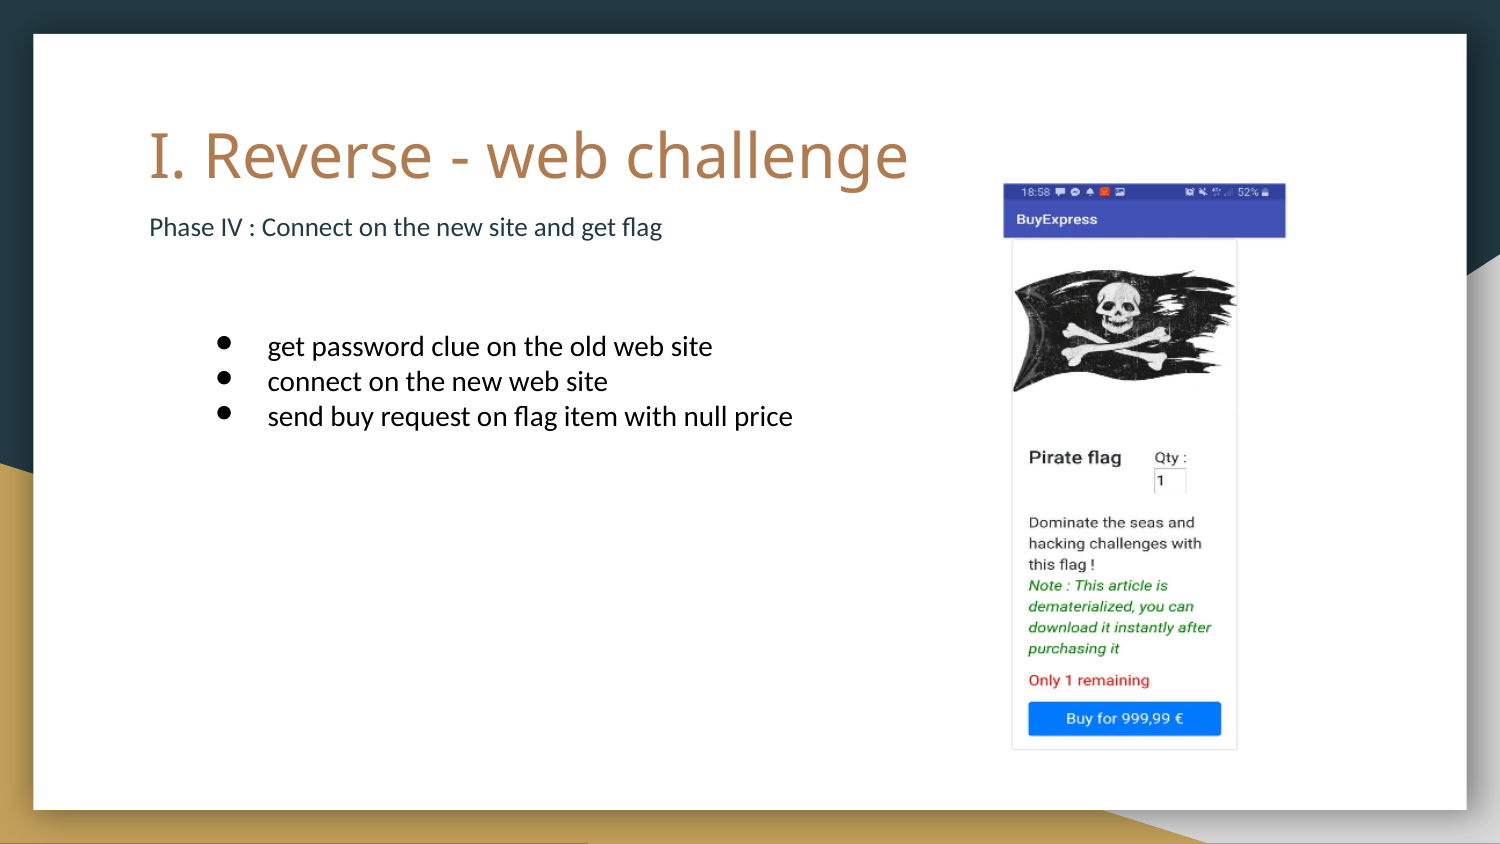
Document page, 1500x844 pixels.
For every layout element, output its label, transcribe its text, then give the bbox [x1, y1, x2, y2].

title I. Reverse - web challenge [134, 101, 1366, 258]
picture [999, 166, 1335, 778]
text_box get password clue on the old web site connect on the new web site send buy request on flag item with null price [177, 311, 834, 447]
subtitle Phase IV : Connect on the new site and get flag [134, 189, 994, 276]
